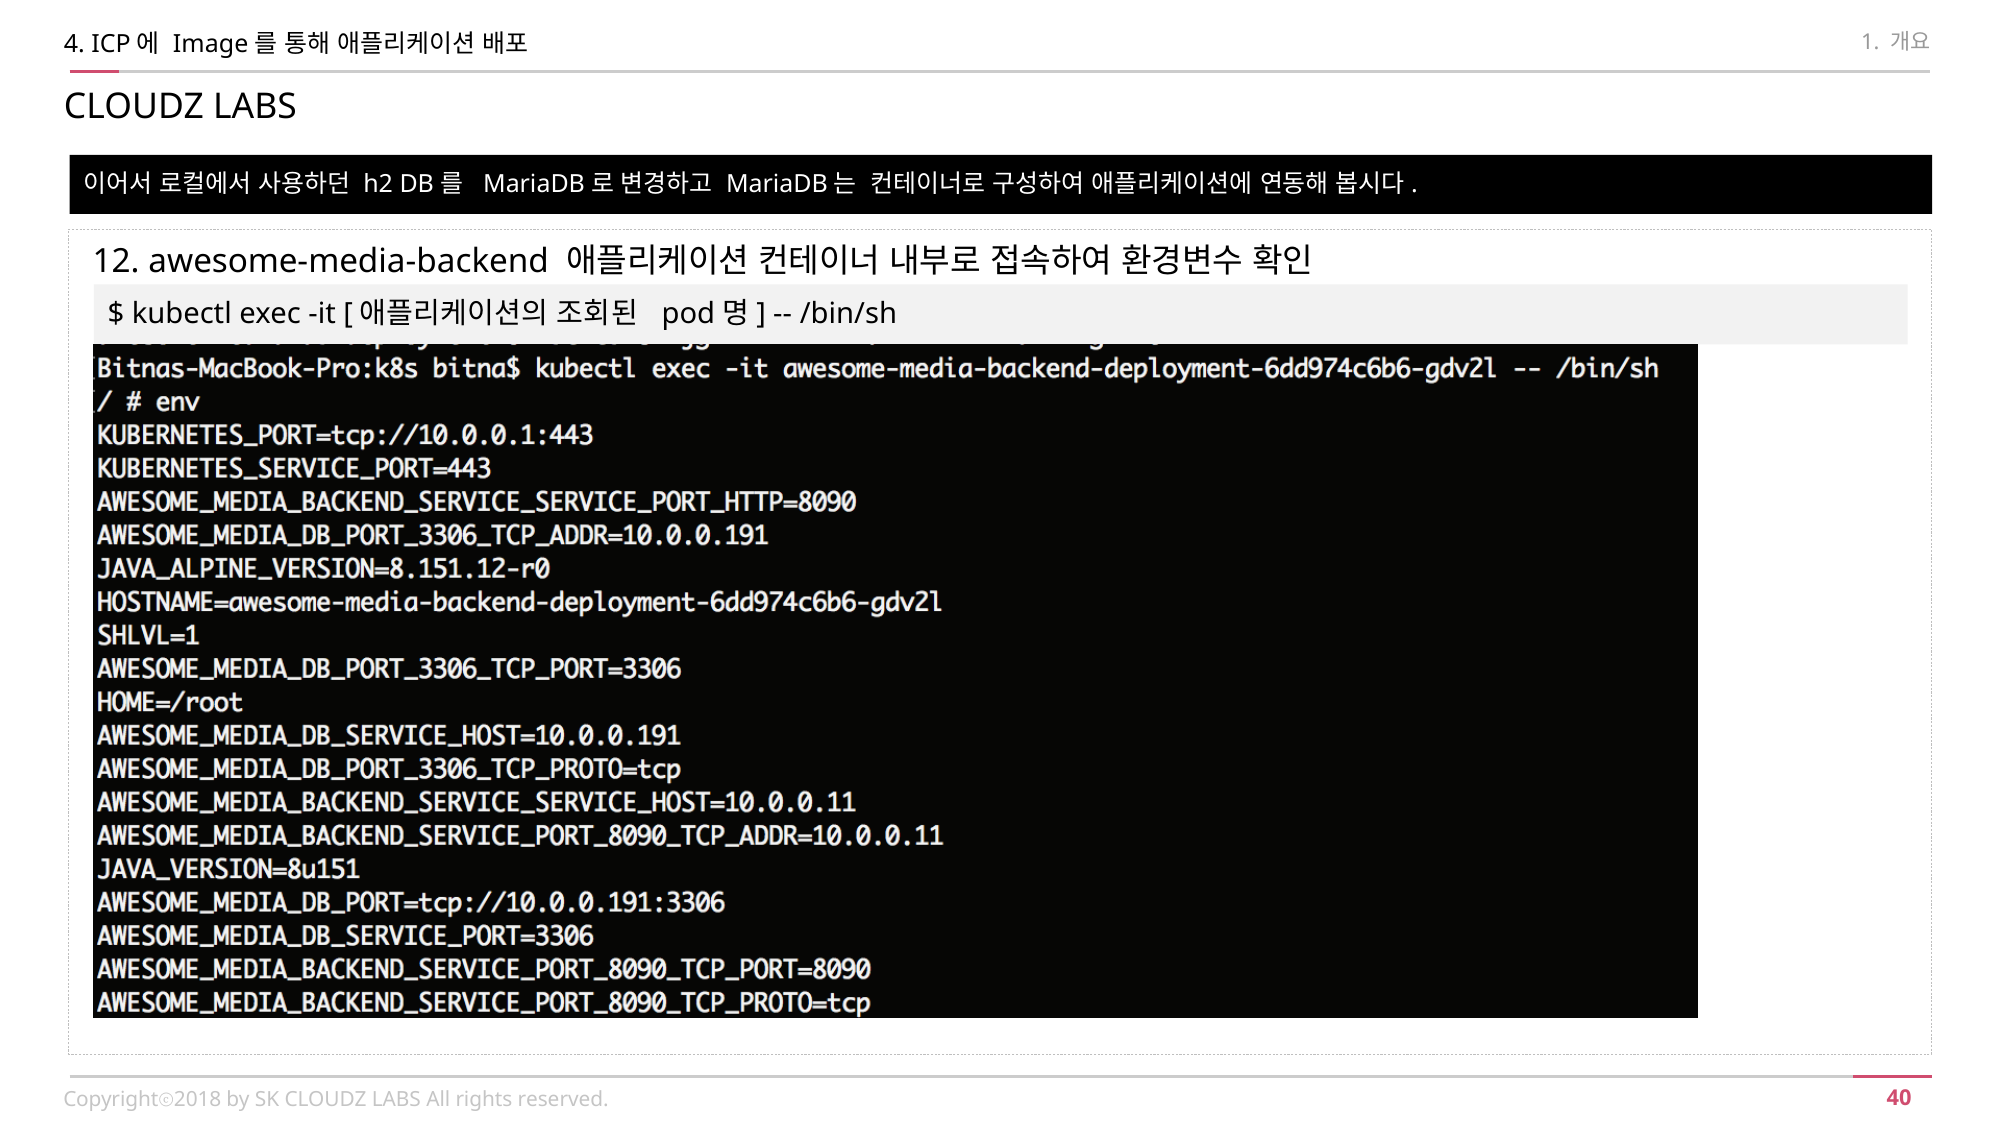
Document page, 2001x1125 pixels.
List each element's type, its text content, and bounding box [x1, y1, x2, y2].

list CLOUDZ LABS [50, 79, 1931, 144]
footer Copyrightⓒ2018 by SK CLOUDZ LABS All rights reserved. [48, 1072, 1102, 1124]
list 4. ICP에 Image를 통해 애플리케이션 배포 [50, 30, 1153, 78]
text_box 12. awesome-media-backend 애플리케이션 컨테이너 내부로 접속하여 환경변수 확인 [77, 231, 1980, 686]
list 이어서 로컬에서 사용하던 h2 DB를 MariaDB로 변경하고 MariaDB는 컨테이너로 구성하여 애플리케이션에 연동해 봅시다. [69, 154, 1933, 214]
list 1. 개요 [1159, 30, 1931, 79]
text_box $ kubectl exec -it [애플리케이션의 조회된 pod명] -- /bin/sh [93, 284, 1908, 345]
picture [93, 344, 1698, 1018]
